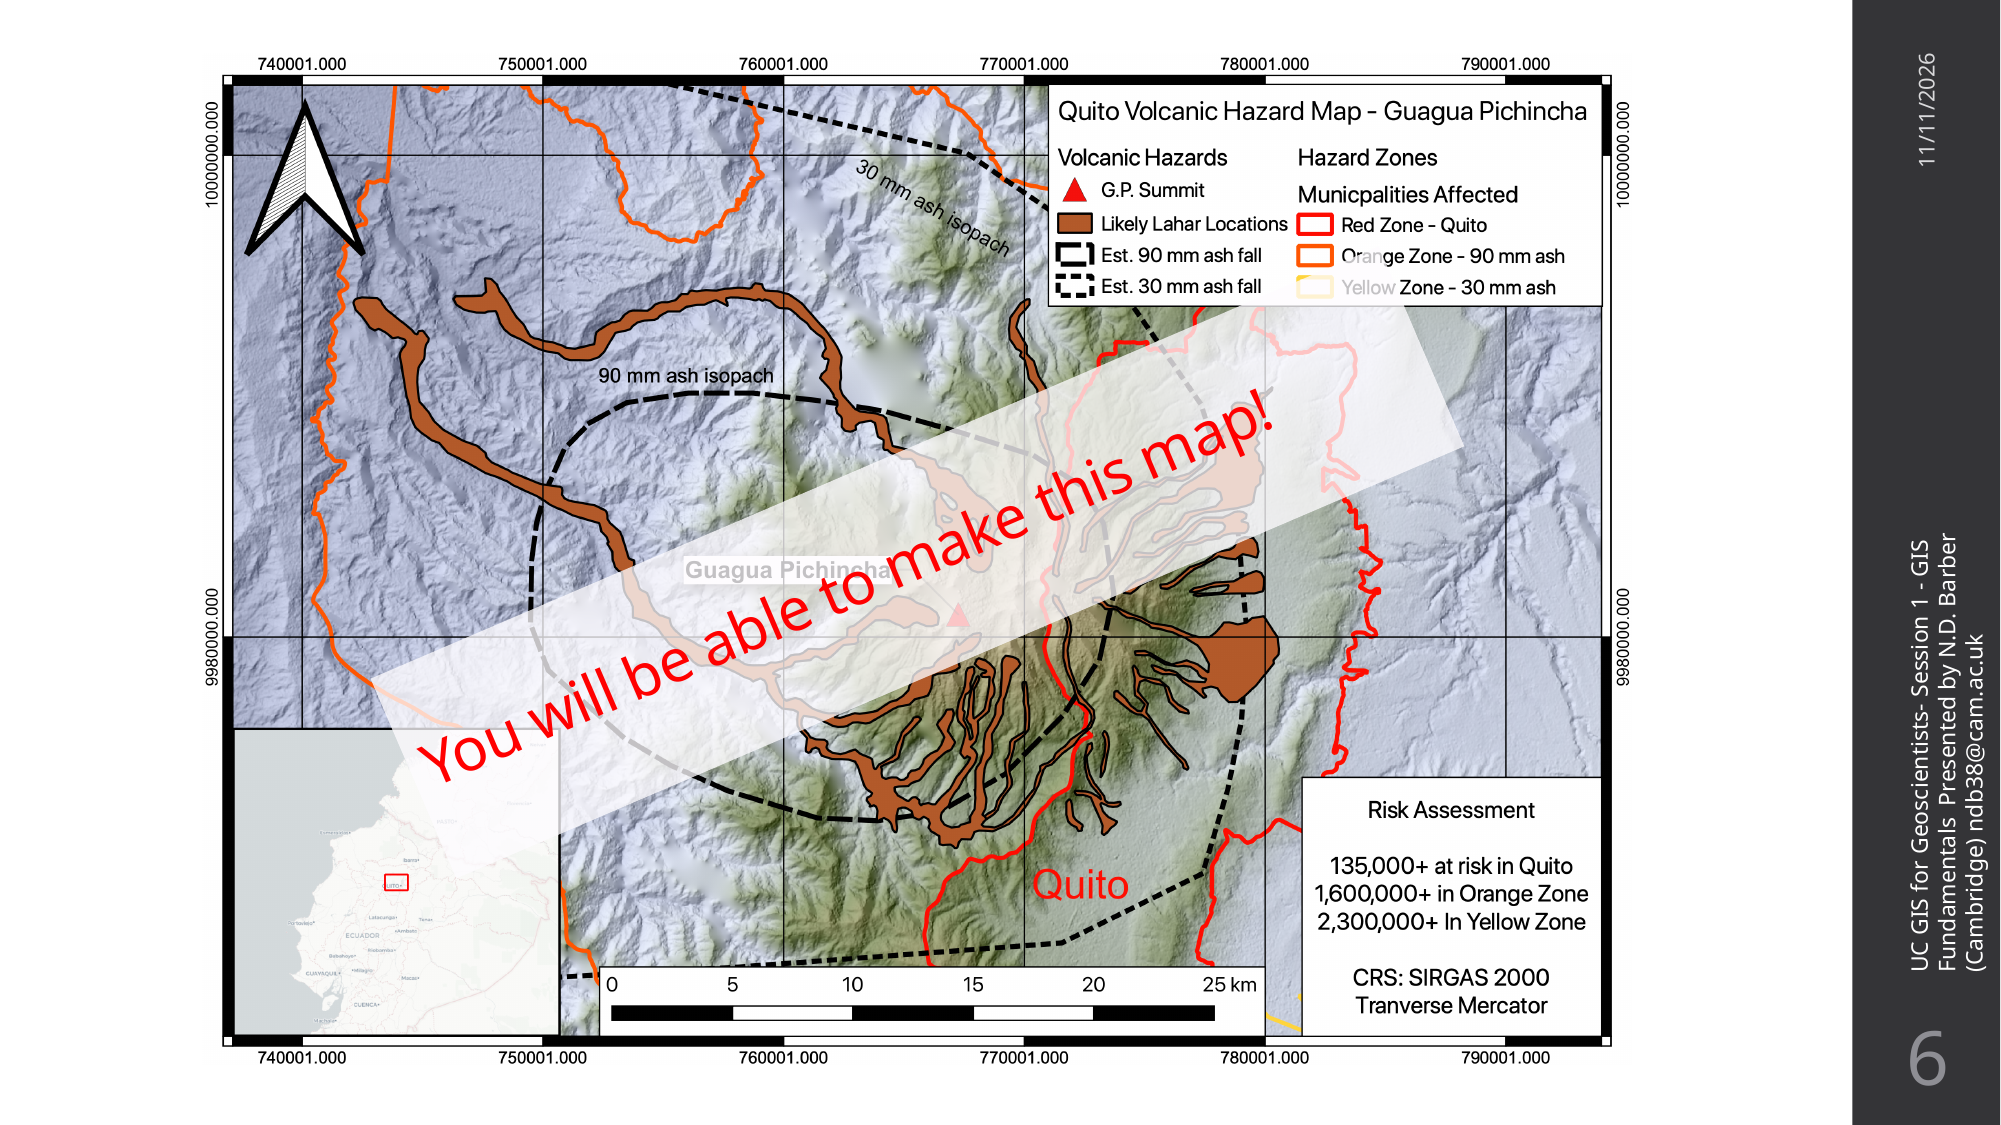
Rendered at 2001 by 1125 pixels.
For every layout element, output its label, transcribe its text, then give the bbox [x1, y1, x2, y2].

slide_number 5 [1852, 1012, 2000, 1110]
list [202, 53, 1633, 1066]
footer UC GIS for Geoscientists- Session 1 - GIS Fundamentals Presented by N.D. Barber (Cambridge) ndb38@cam.ac.uk [1897, 400, 1958, 988]
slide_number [1897, 37, 1958, 351]
